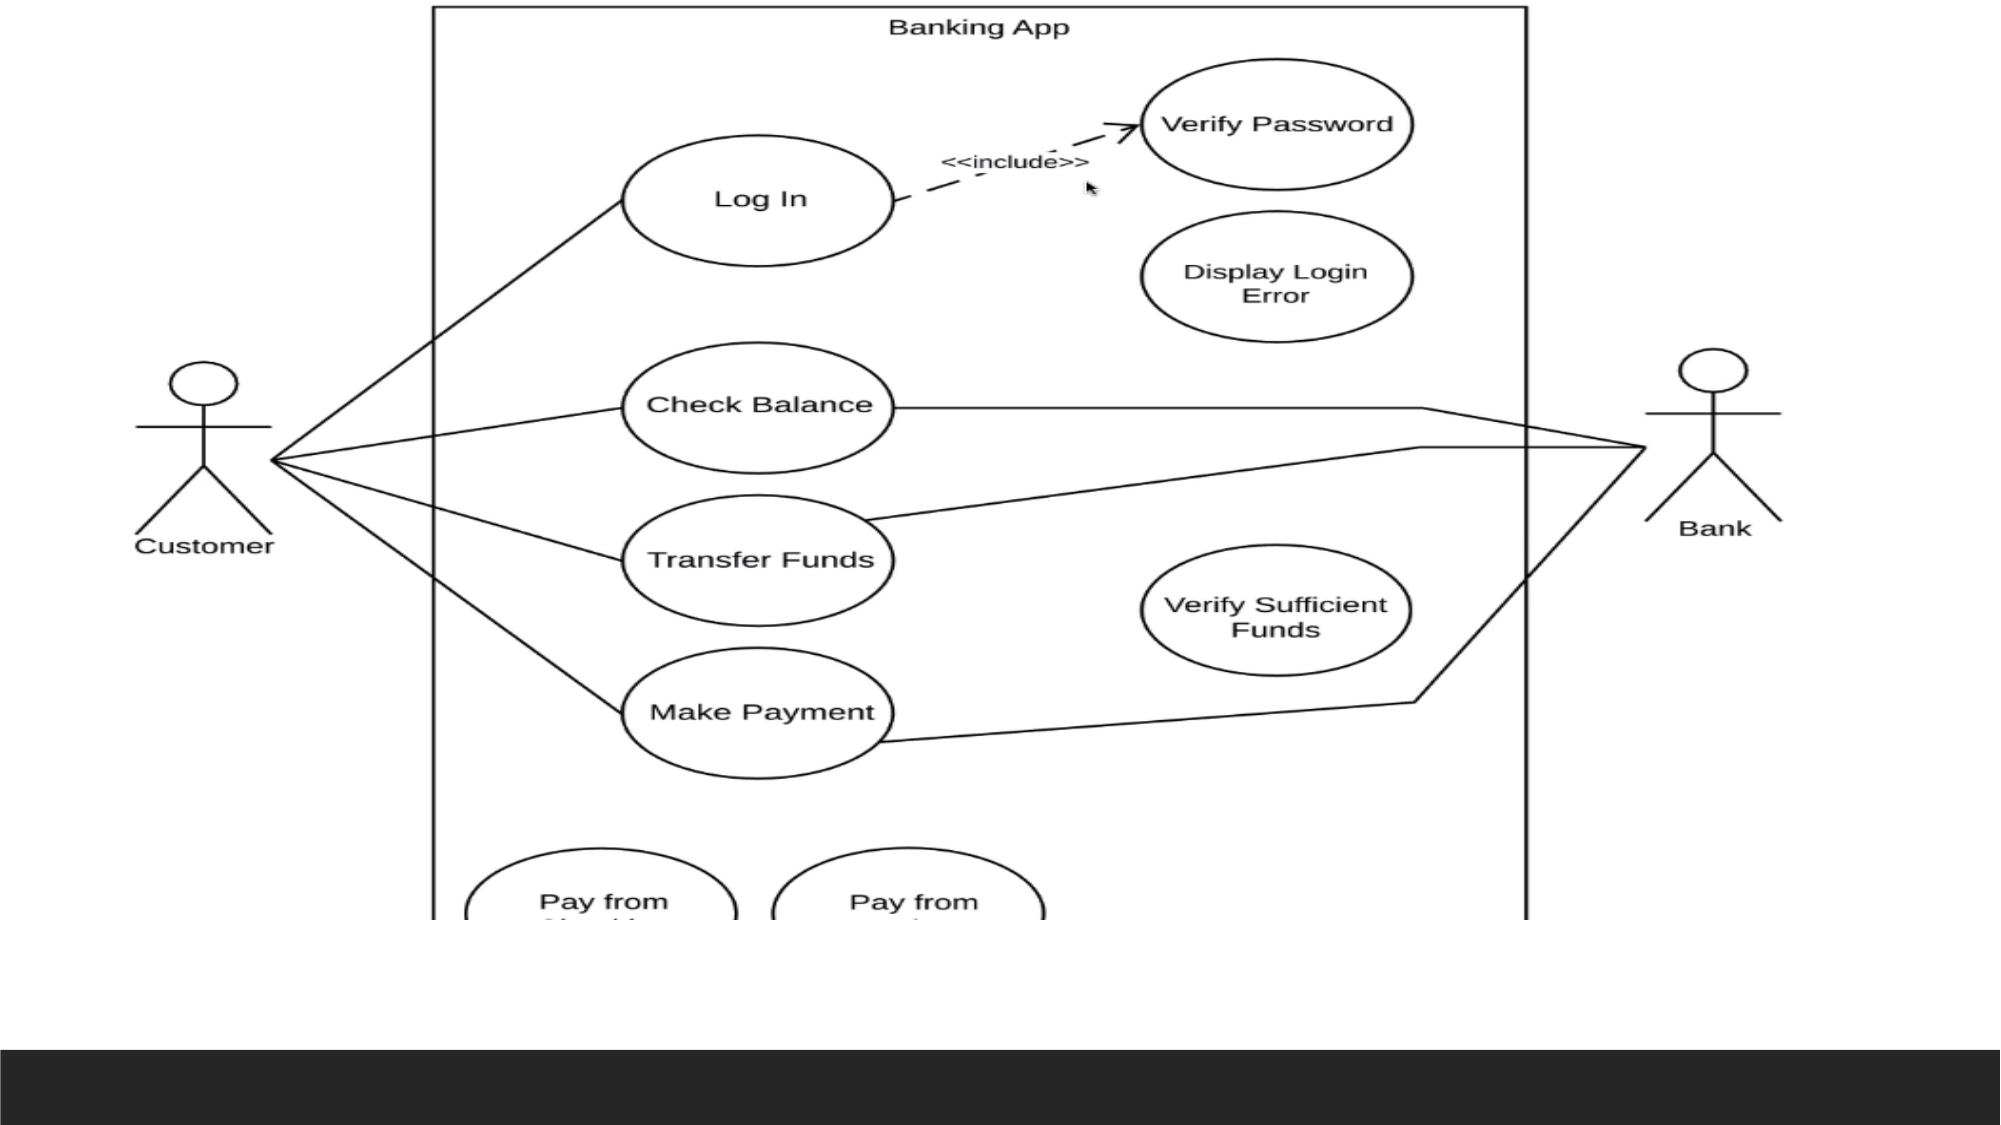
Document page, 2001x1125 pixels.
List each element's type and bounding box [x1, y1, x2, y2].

picture [89, 0, 1931, 921]
